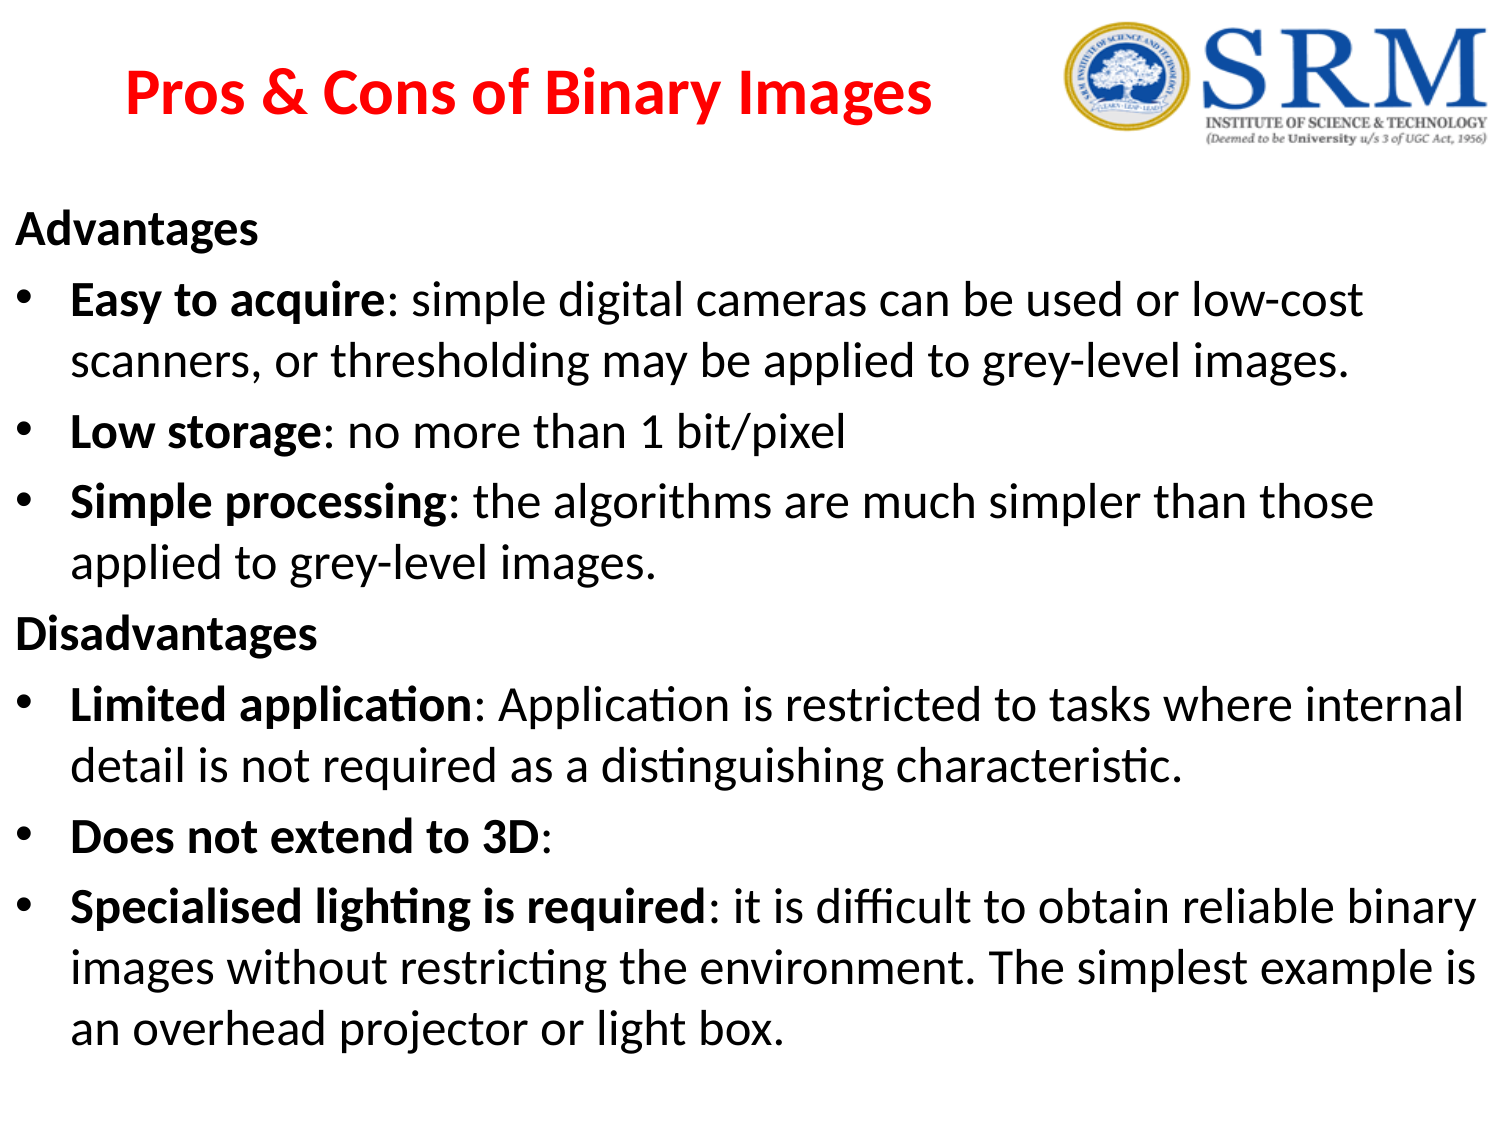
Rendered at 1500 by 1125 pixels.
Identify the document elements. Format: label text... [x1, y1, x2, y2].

list Advantages Easy to acquire: simple digital cameras can be used or low-cost scanners, or thresholding may be applied to grey-level images. Low storage: no more than 1 bit/pixel Simple processing: the algorithms are much simpler than those applied to grey-level images. Disadvantages Limited application: Application is restricted to tasks where internal detail is not required as a distinguishing characteristic. Does not extend to 3D: Specialised lighting is required: it is difficult to obtain reliable binary images without restricting the environment. The simplest example is an overhead projector or light box. [0, 187, 1500, 1071]
picture [1059, 0, 1500, 162]
title Pros & Cons of Binary Images [0, 0, 1060, 175]
